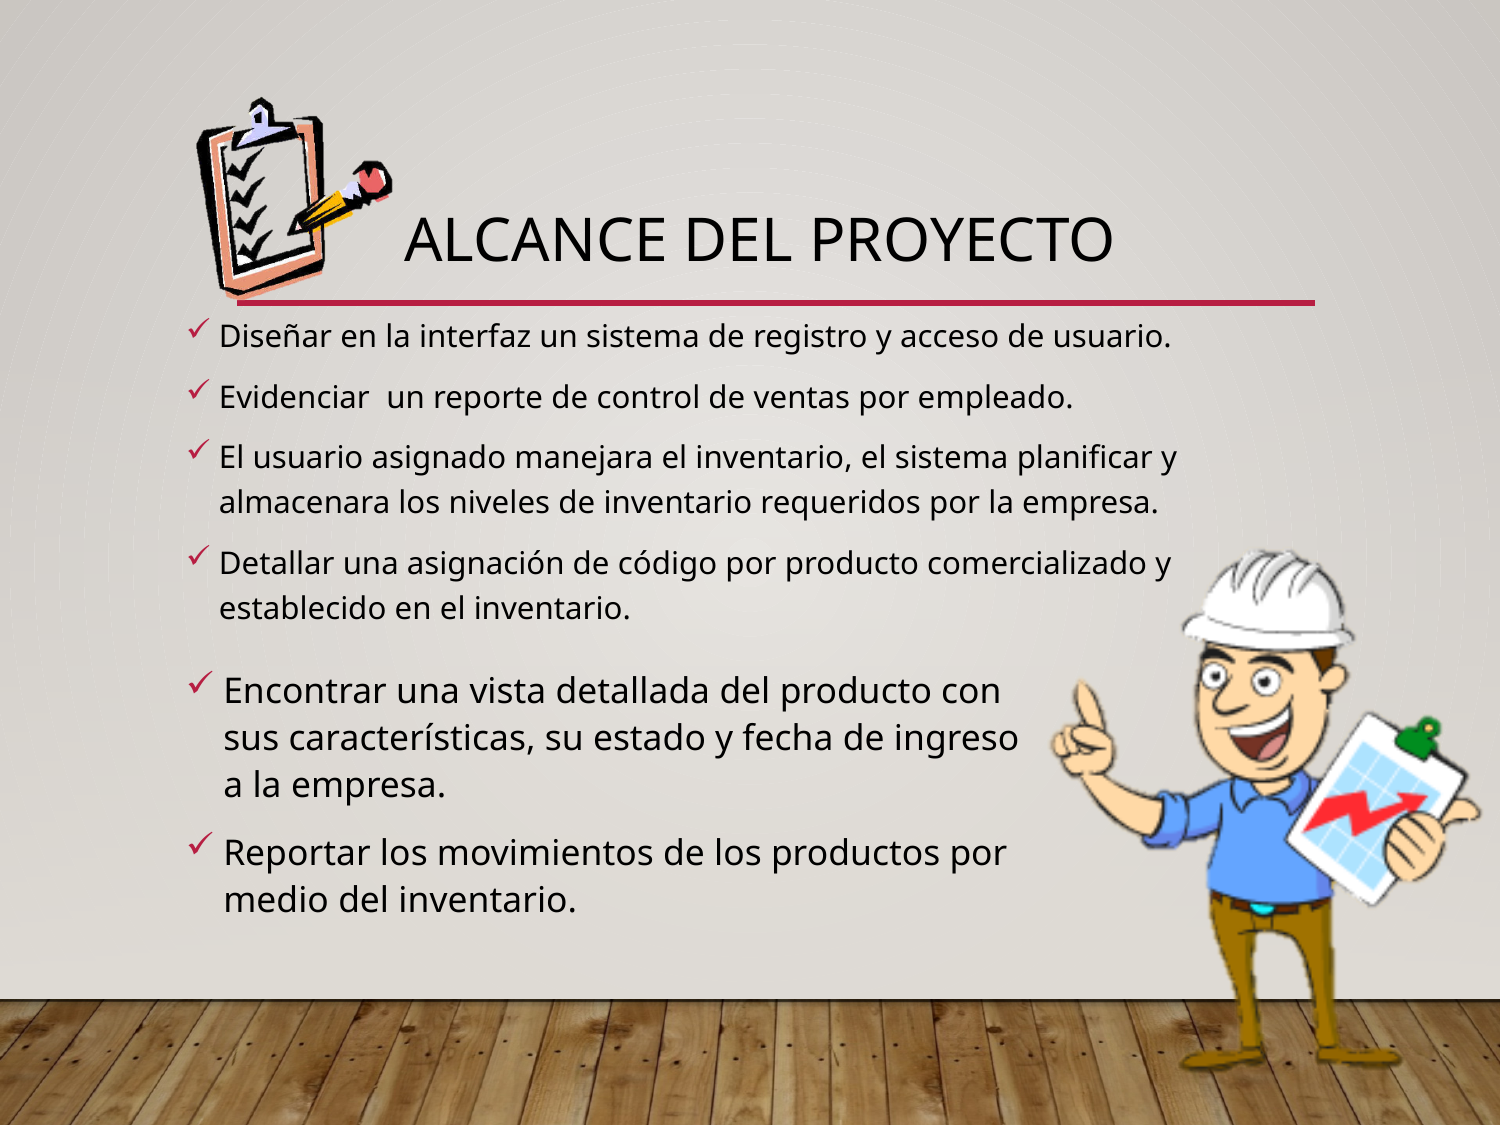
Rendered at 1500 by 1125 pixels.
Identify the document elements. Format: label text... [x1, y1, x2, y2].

picture [168, 83, 394, 303]
list Diseñar en la interfaz un sistema de registro y acceso de usuario. Evidenciar un reporte de control de ventas por empleado. El usuario asignado manejara el inventario, el sistema planificar y almacenara los niveles de inventario requeridos por la empresa. Detallar una asignación de código por producto comercializado y establecido en el inventario. [170, 301, 1199, 705]
title Alcance del proyecto [394, 196, 1450, 303]
text_box Encontrar una vista detallada del producto con sus características, su estado y fecha de ingreso a la empresa. Reportar los movimientos de los productos por medio del inventario. [171, 656, 836, 927]
picture [0, 537, 1500, 1125]
